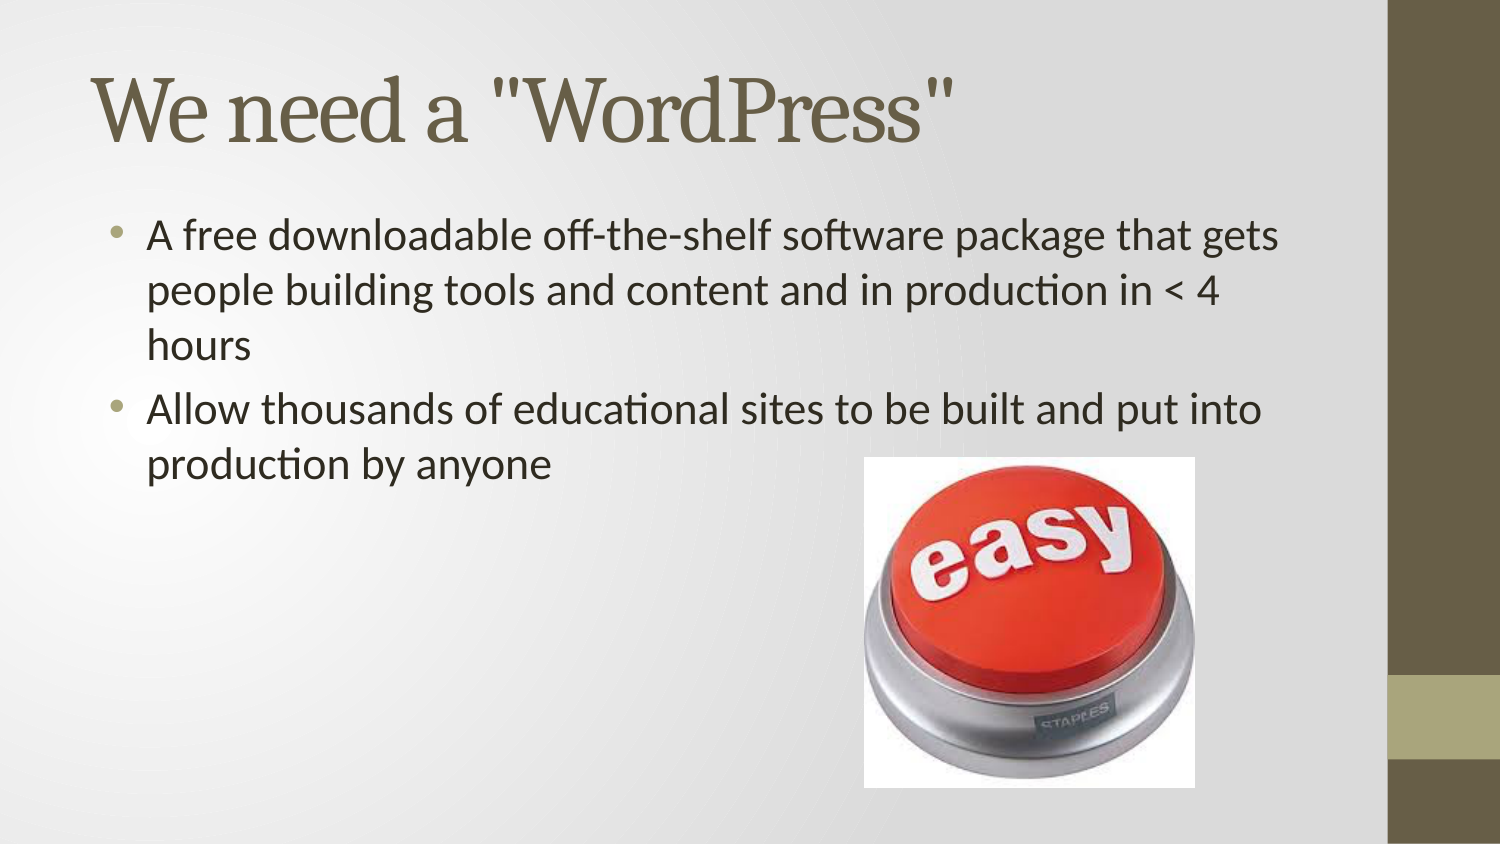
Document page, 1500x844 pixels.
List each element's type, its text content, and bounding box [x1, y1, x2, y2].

picture [864, 456, 1196, 788]
title We need a "WordPress" [75, 33, 1325, 175]
list A free downloadable off-the-shelf software package that gets people building tools and content and in production in < 4 hours Allow thousands of educational sites to be built and put into production by anyone [75, 196, 1325, 788]
